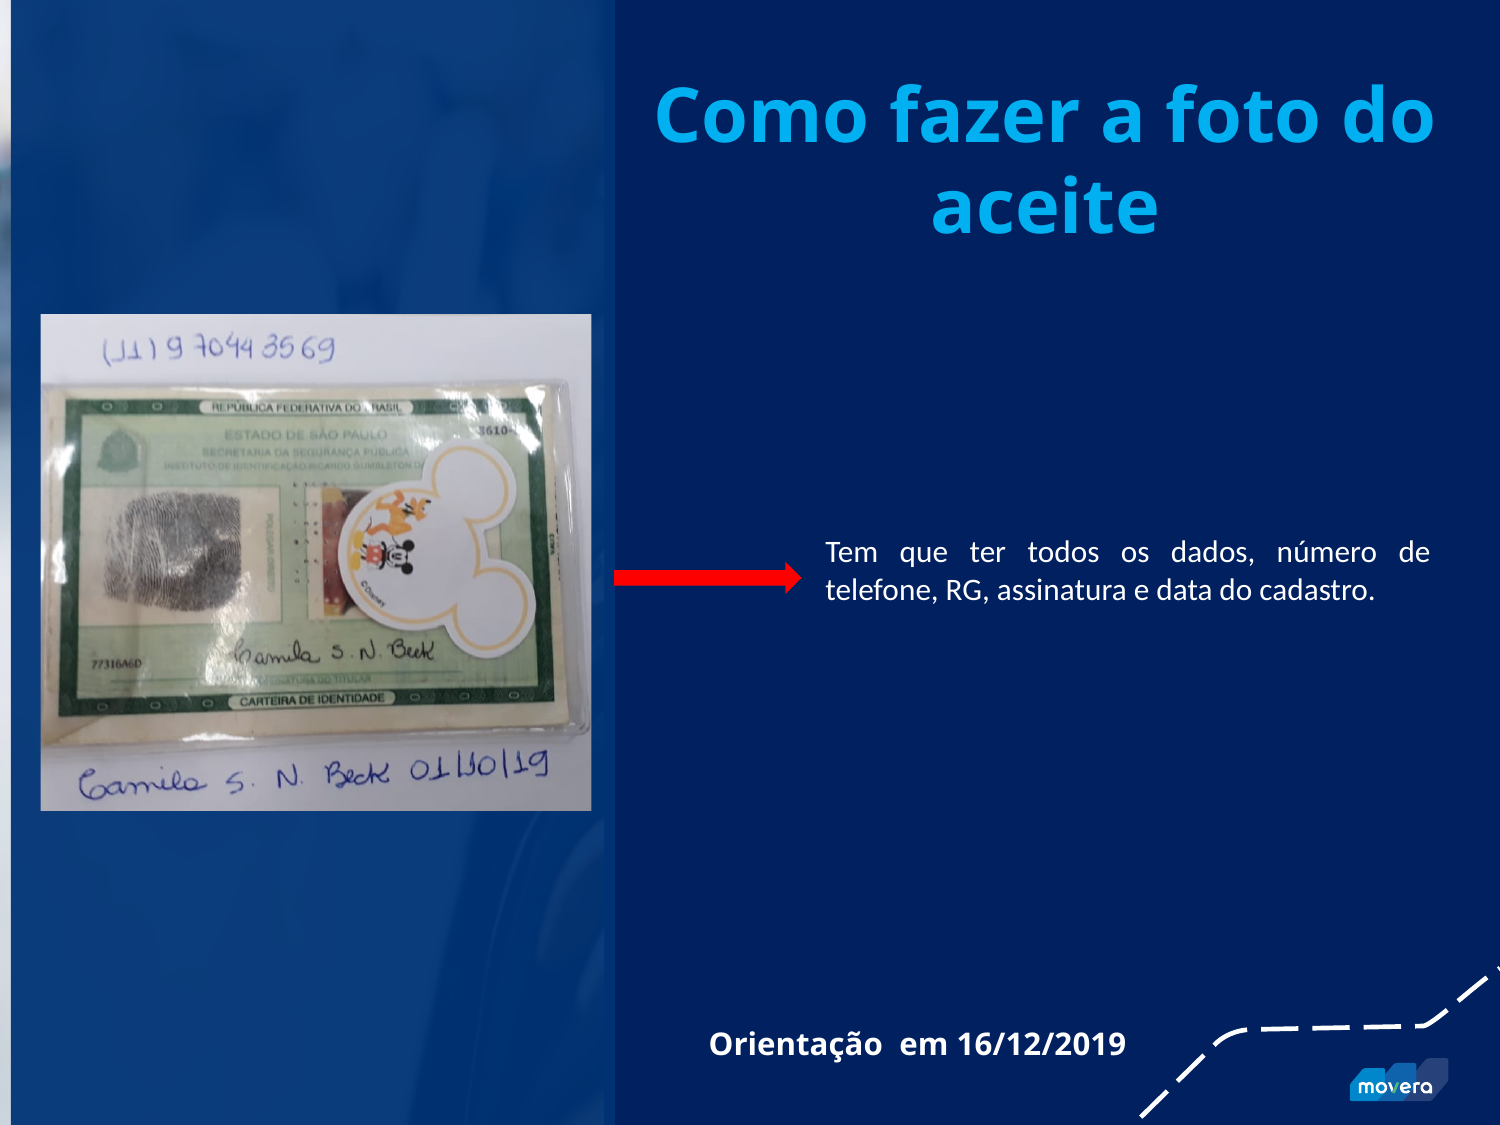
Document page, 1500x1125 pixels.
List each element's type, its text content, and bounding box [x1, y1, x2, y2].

text_box Orientação em 16/12/2019 [692, 1016, 1142, 1070]
picture [1359, 1083, 1373, 1093]
picture [1349, 1058, 1449, 1102]
text_box [0, 0, 10, 1125]
text_box Como fazer a foto do aceite [641, 65, 1449, 249]
text_box Tem que ter todos os dados, número de telefone, RG, assinatura e data do cadastro. [810, 524, 1447, 614]
text_box [10, 0, 616, 1125]
text_box [614, 561, 802, 594]
text_box [1140, 968, 1500, 1118]
picture [40, 314, 592, 811]
